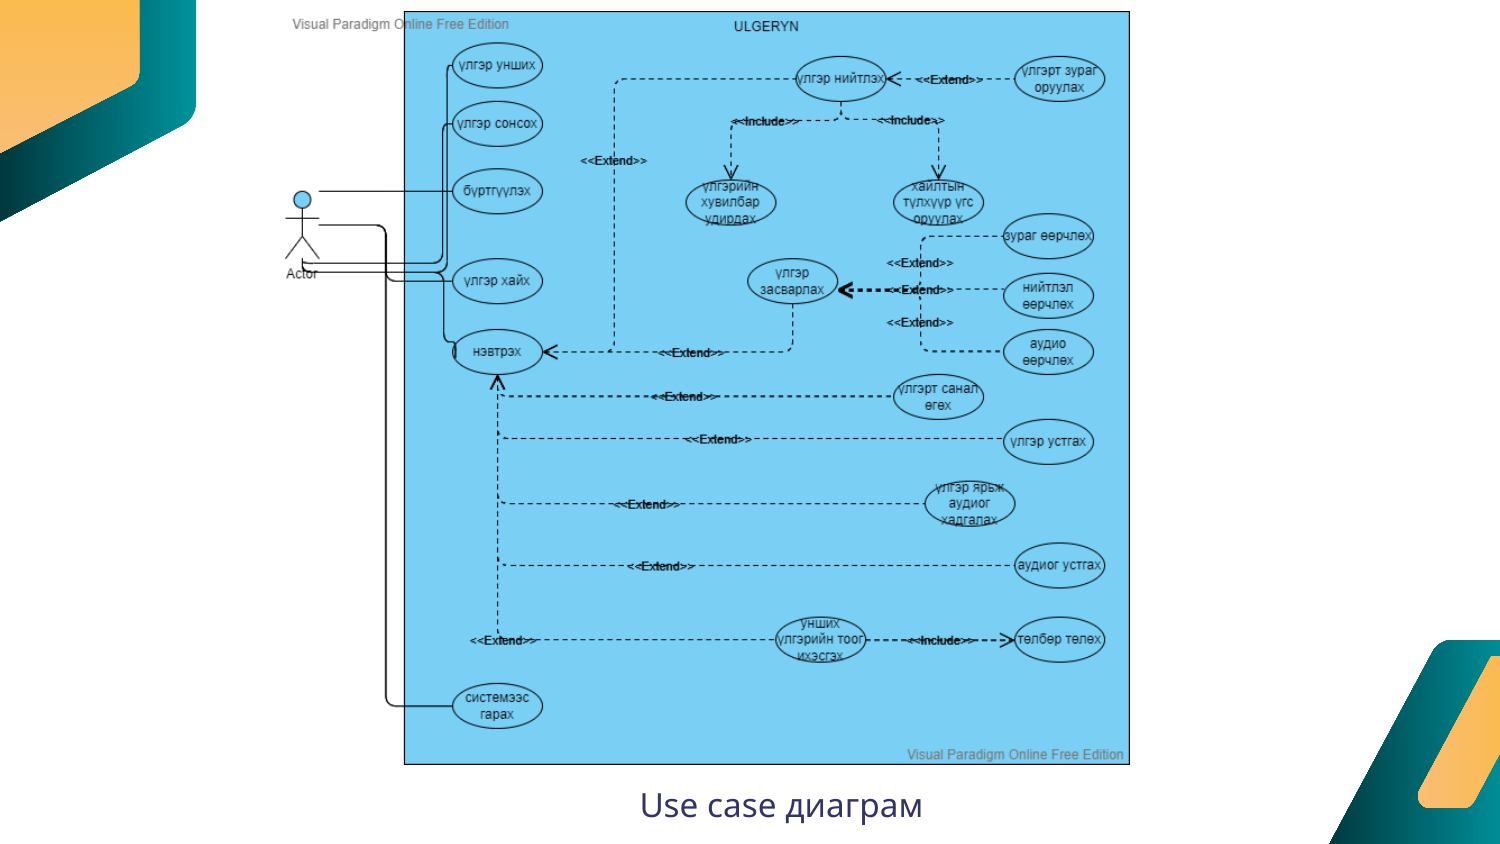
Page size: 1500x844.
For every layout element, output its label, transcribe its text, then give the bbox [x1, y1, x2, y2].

subtitle Use case диаграм [590, 773, 974, 844]
picture [284, 11, 1130, 765]
